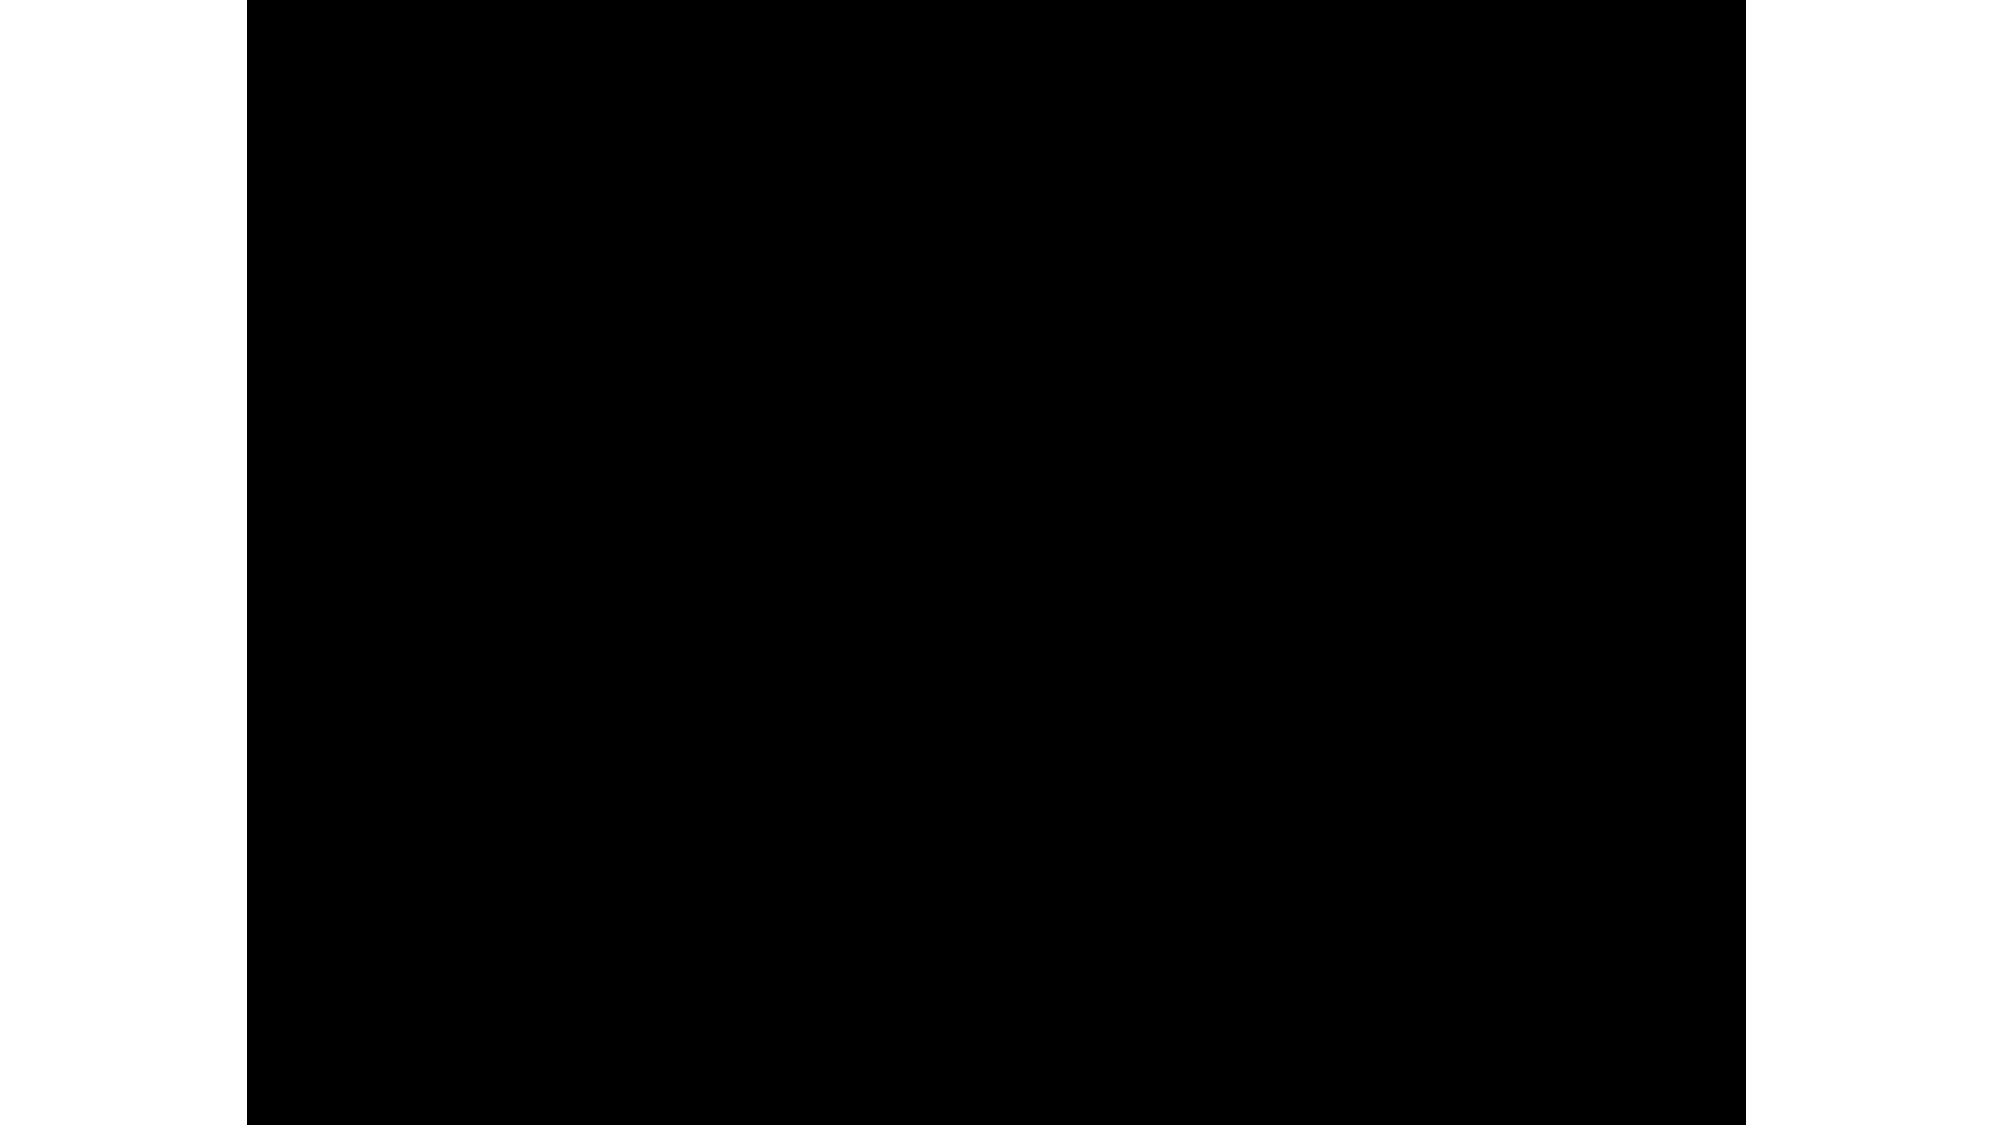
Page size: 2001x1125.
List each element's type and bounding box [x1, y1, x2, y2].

text_box [246, 0, 1747, 1125]
